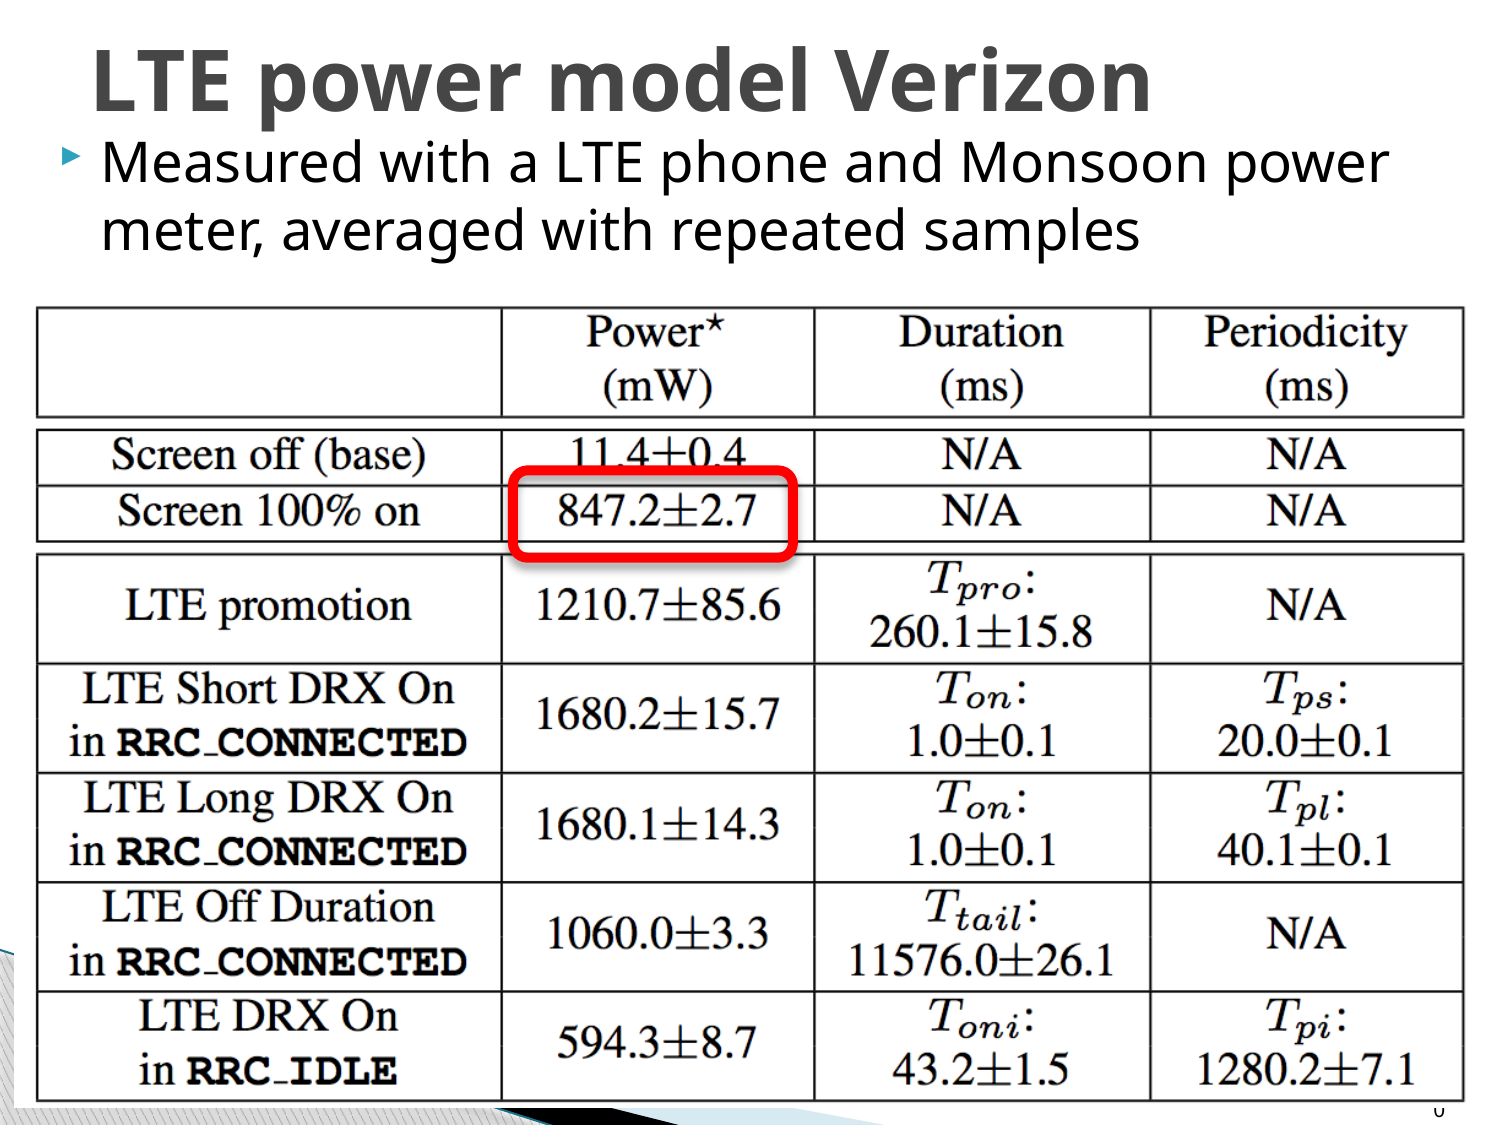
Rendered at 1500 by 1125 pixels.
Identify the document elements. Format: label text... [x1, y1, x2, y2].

picture [14, 289, 1480, 1108]
title LTE power model Verizon [75, 0, 1425, 155]
list Measured with a LTE phone and Monsoon power meter, averaged with repeated samples [26, 119, 1432, 289]
